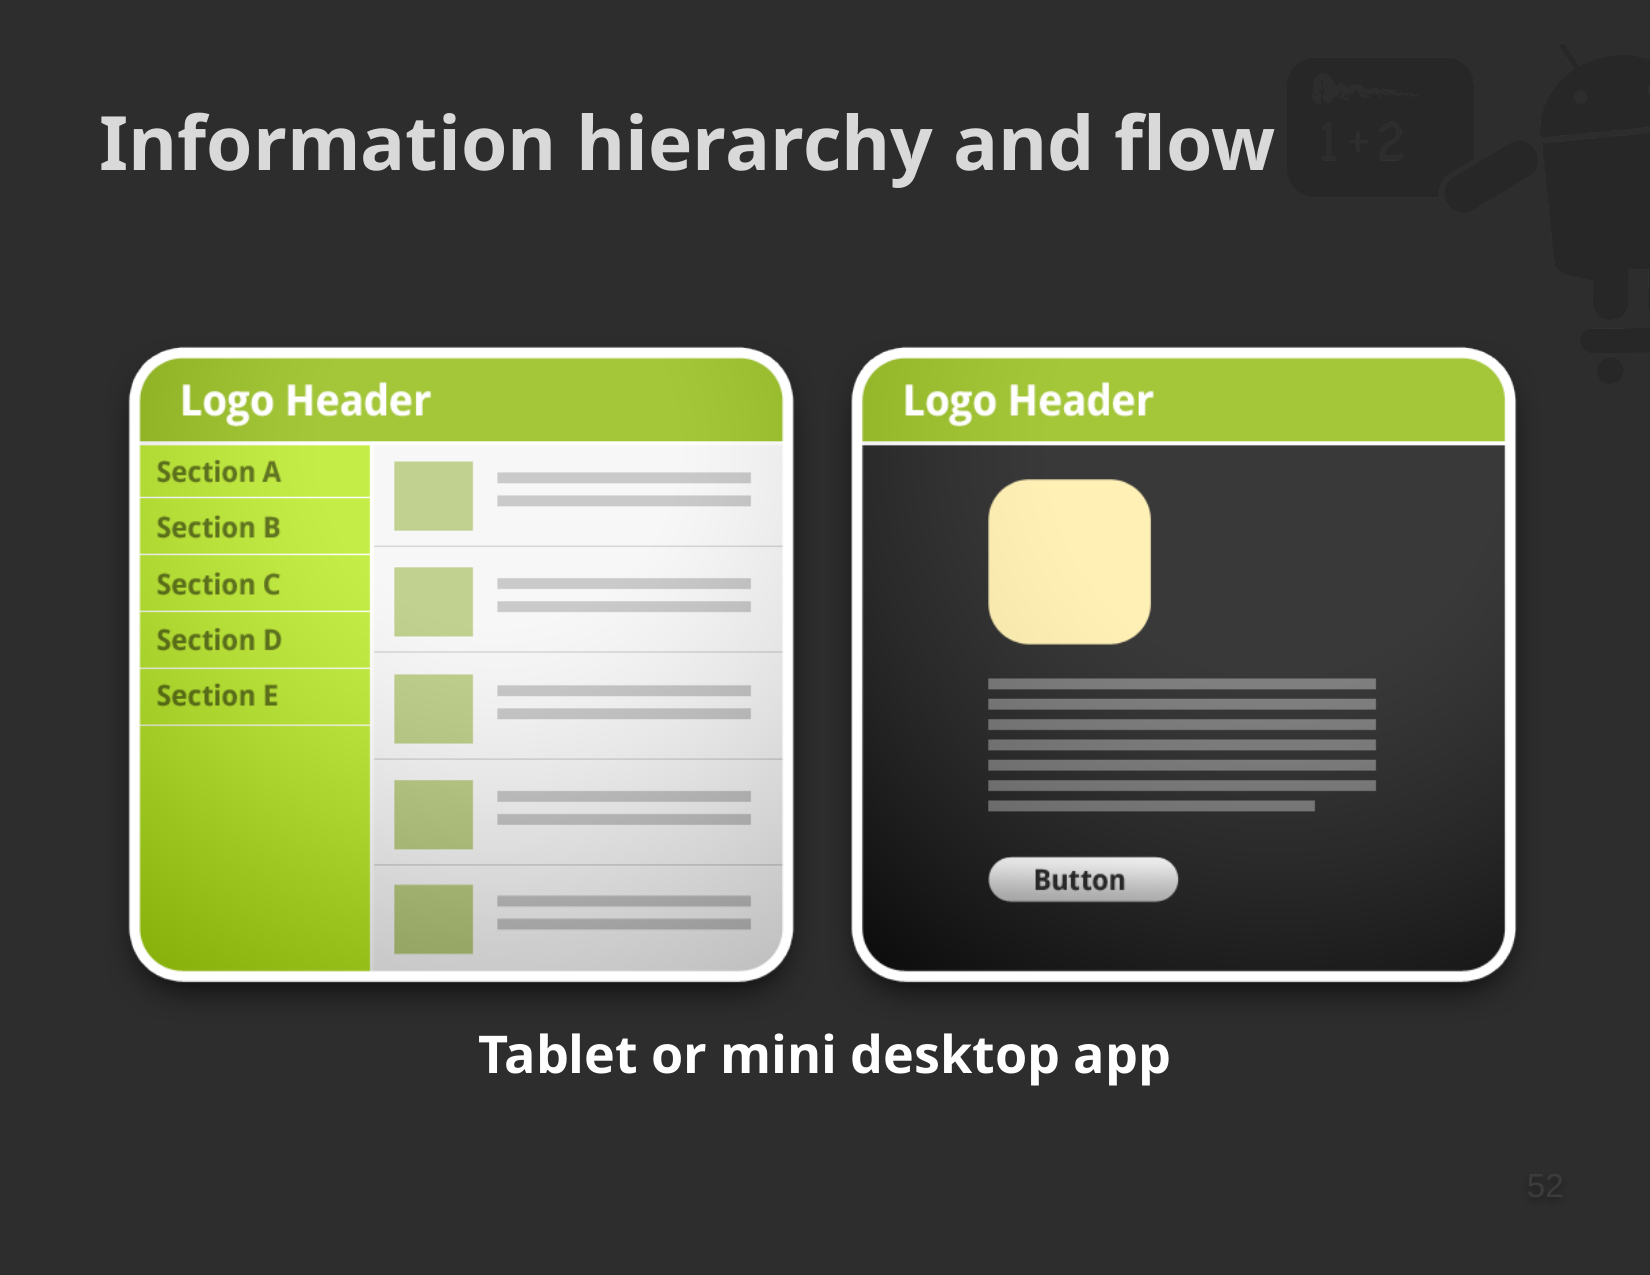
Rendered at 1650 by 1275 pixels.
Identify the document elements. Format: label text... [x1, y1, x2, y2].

picture [103, 337, 1547, 1023]
text_box Tablet or mini desktop app [368, 1031, 1282, 1091]
title Information hierarchy and flow [82, 50, 1568, 230]
